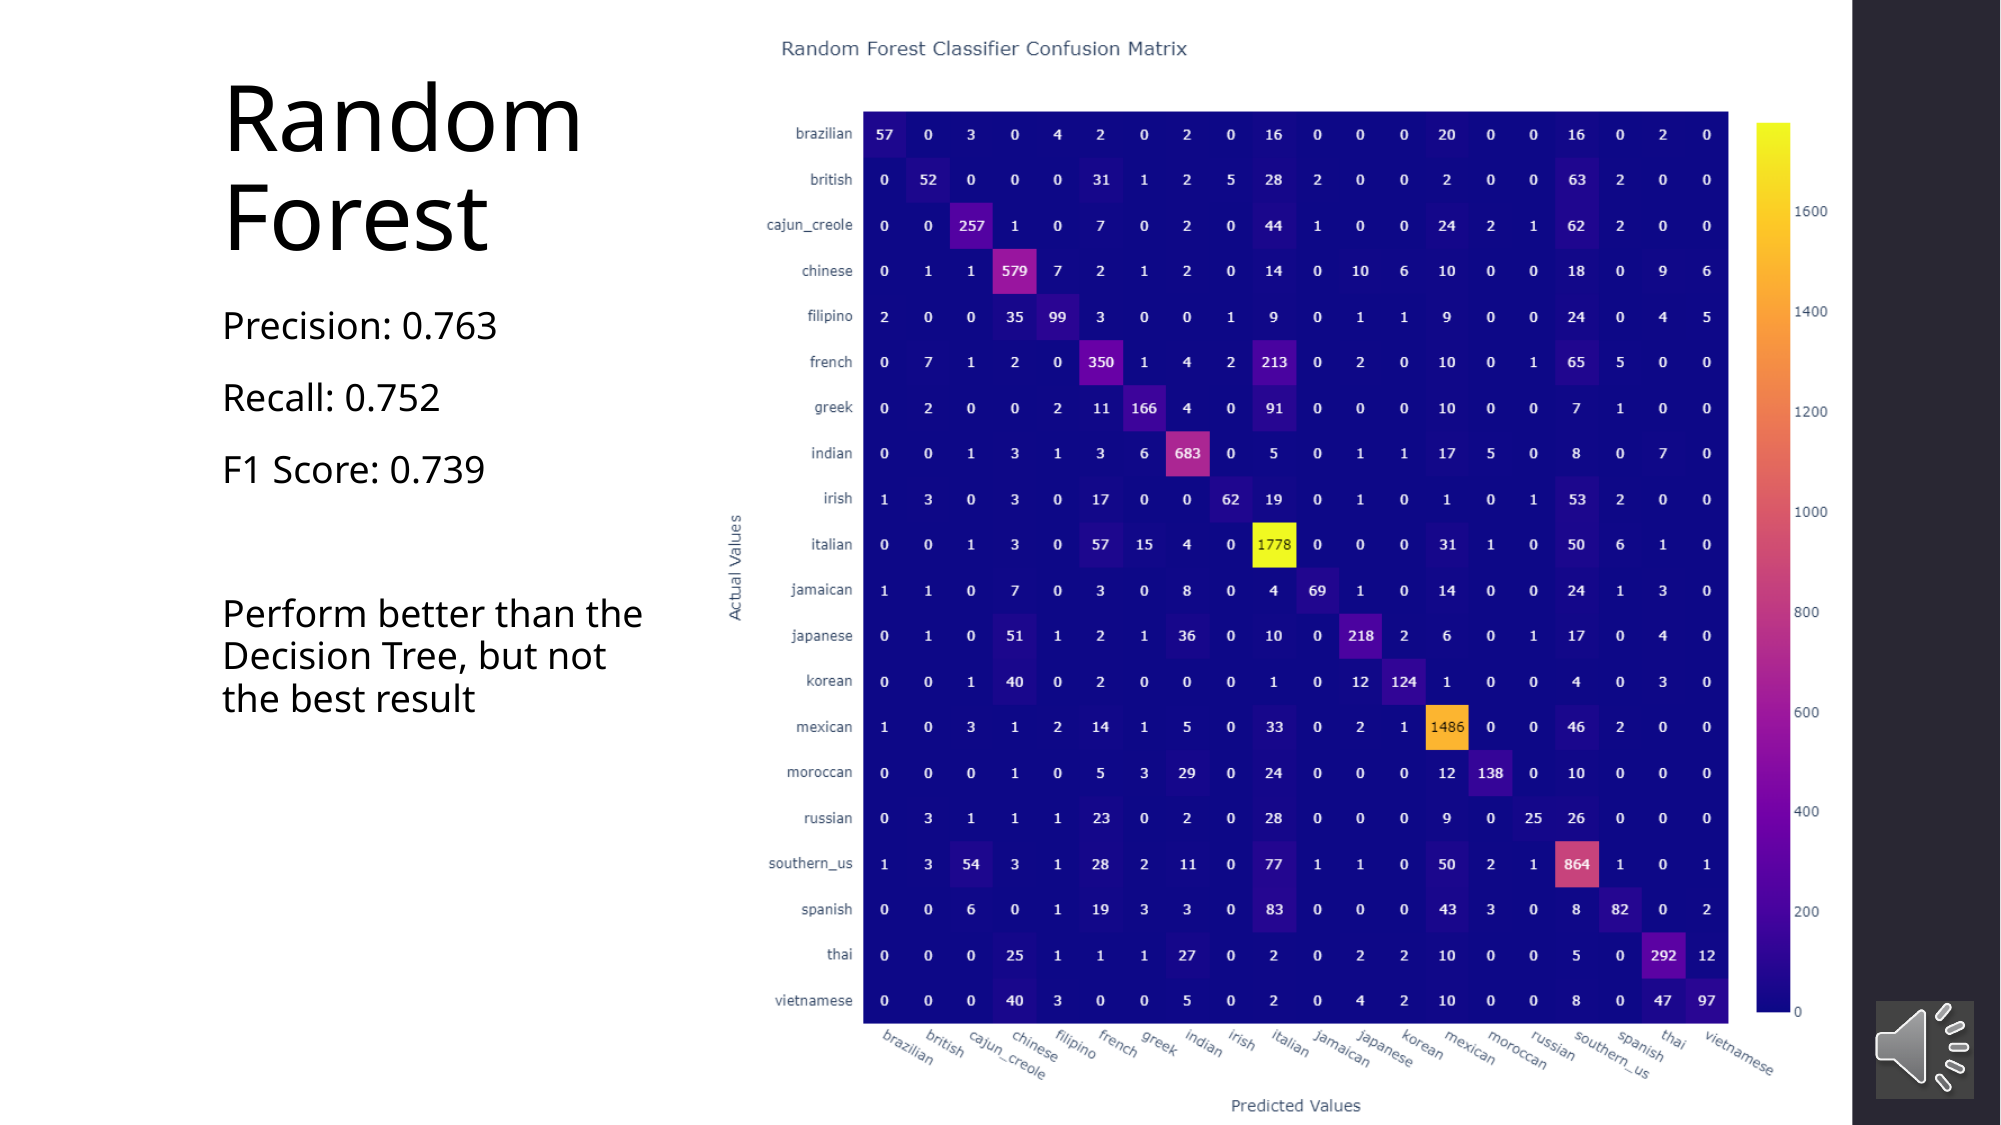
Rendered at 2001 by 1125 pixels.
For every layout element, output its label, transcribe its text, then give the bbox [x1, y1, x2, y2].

list Precision: 0.763 Recall: 0.752 F1 Score: 0.739 Perform better than the Decision Tree, but not the best result [206, 298, 689, 1012]
picture [724, 0, 1851, 1125]
picture [1874, 999, 1976, 1101]
title Random Forest [206, 60, 689, 278]
